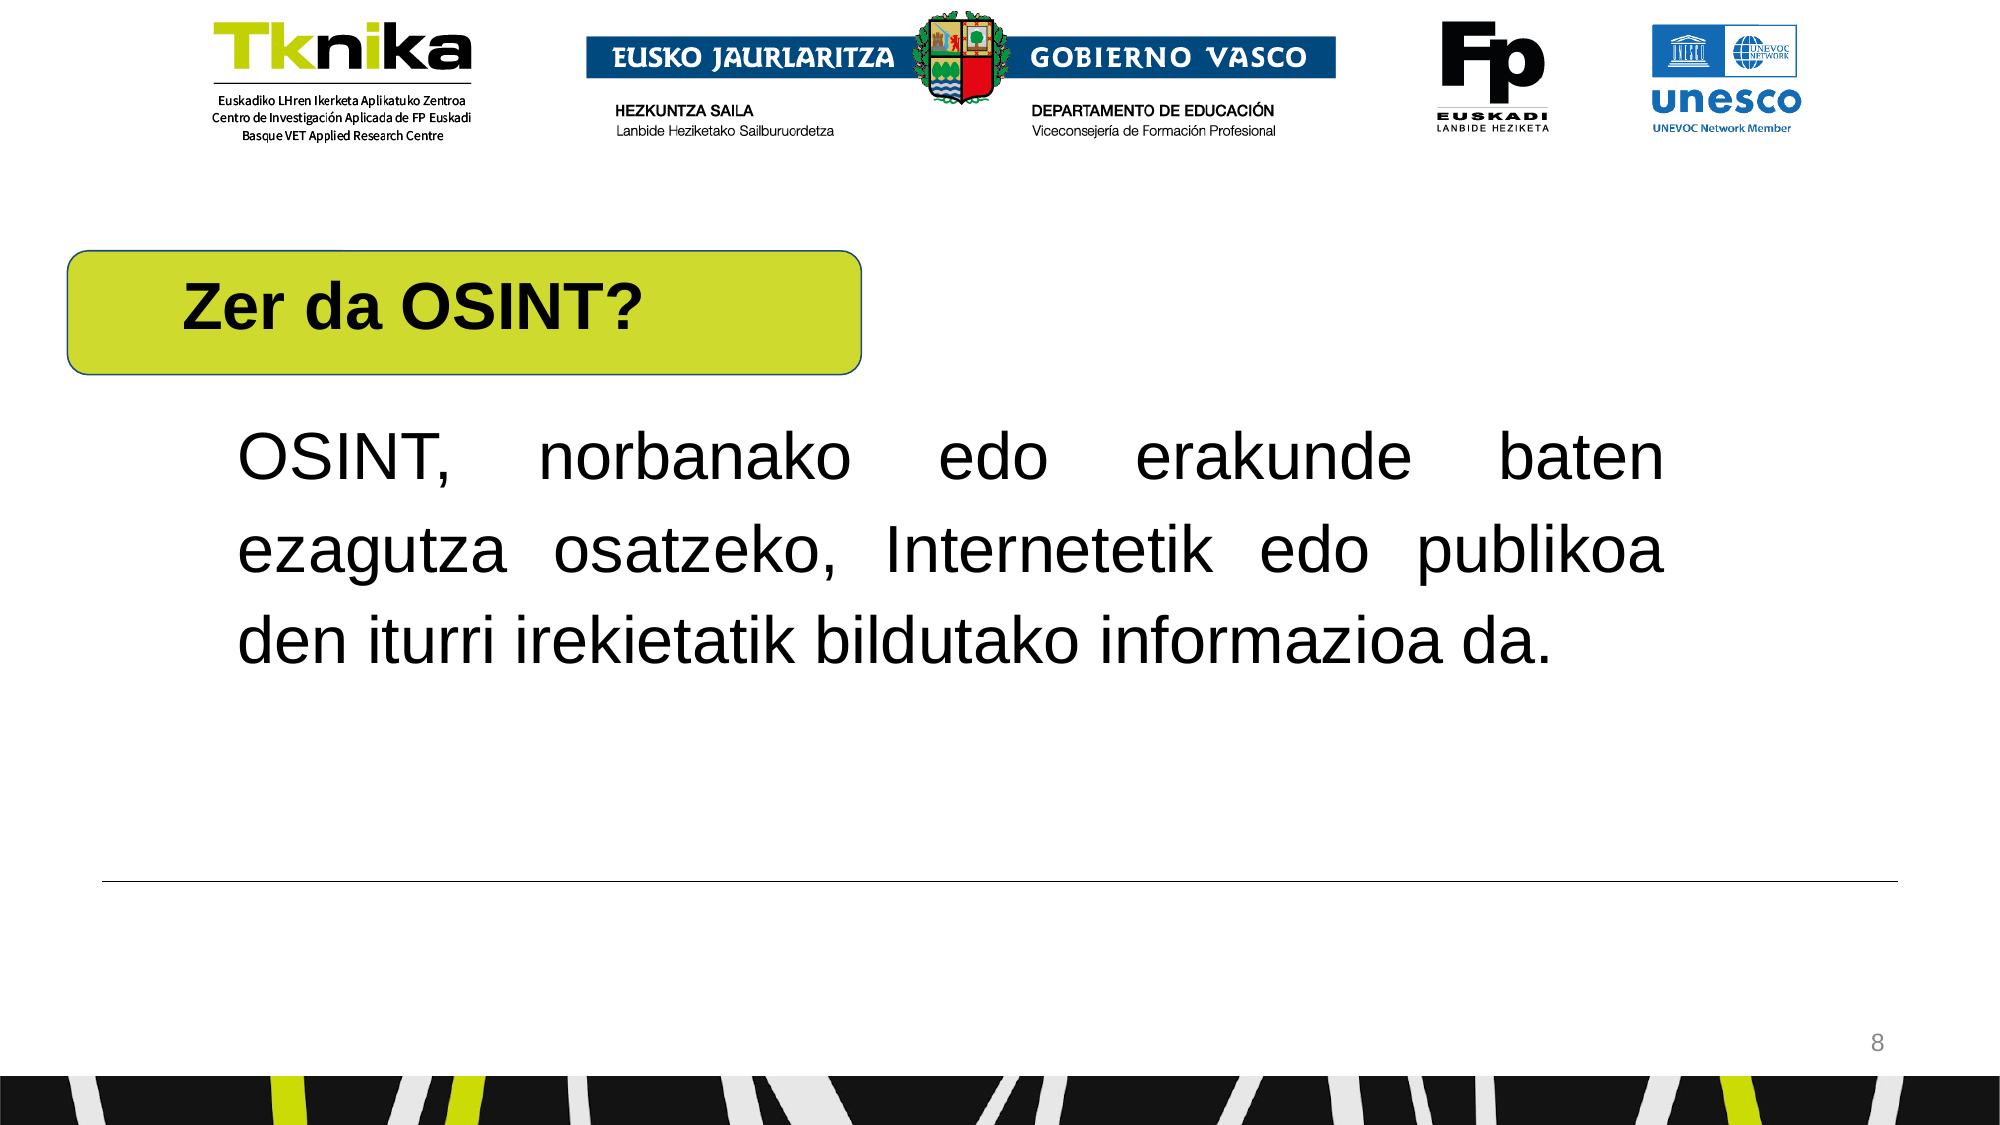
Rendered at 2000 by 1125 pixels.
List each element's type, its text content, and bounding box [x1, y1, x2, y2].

picture [0, 1076, 2000, 1125]
text_box [67, 250, 167, 367]
text_box Zer da OSINT? [167, 247, 1450, 322]
title OSINT, norbanako edo erakunde baten ezagutza osatzeko, Internetetik edo publikoa den iturri irekietatik bildutako informazioa da. [72, 293, 1682, 788]
picture [33, 7, 1579, 150]
picture [1647, 19, 1804, 138]
slide_number ‹#› [1433, 1011, 1900, 1072]
